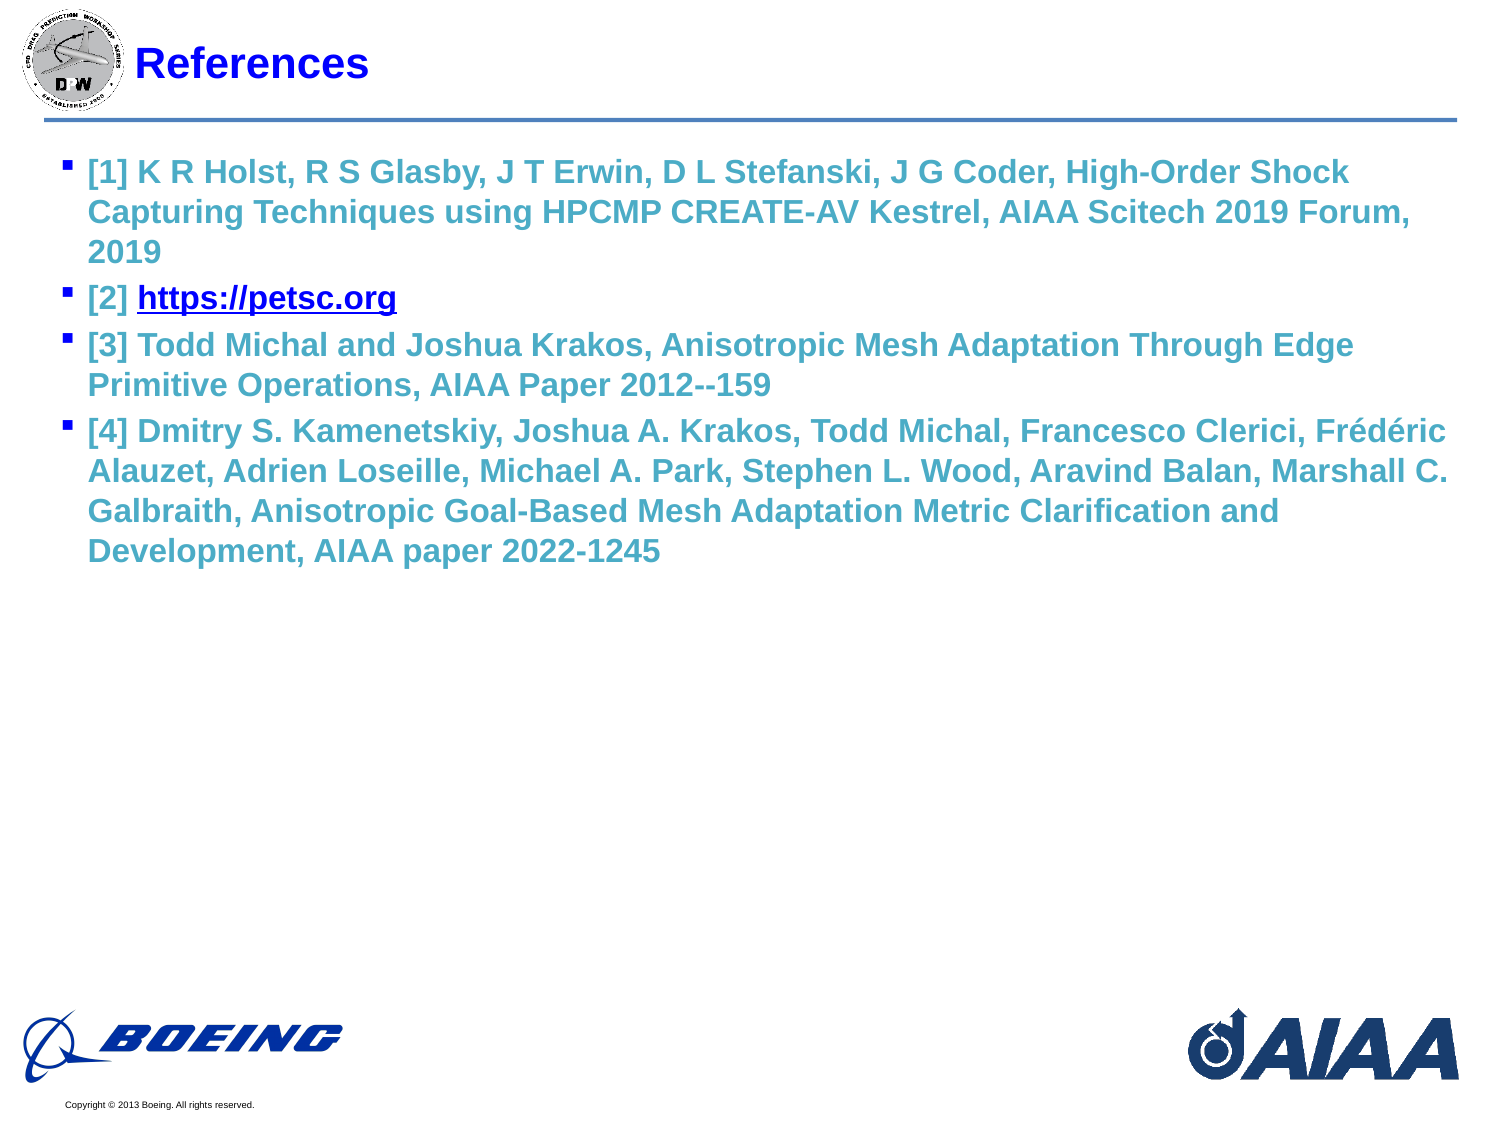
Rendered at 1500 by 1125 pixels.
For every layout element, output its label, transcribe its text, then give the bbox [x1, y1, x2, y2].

title References [132, 38, 1468, 113]
picture [1187, 1008, 1459, 1084]
list [1] K R Holst, R S Glasby, J T Erwin, D L Stefanski, J G Coder, High-Order Shock Capturing Techniques using HPCMP CREATE-AV Kestrel, AIAA Scitech 2019 Forum, 2019 [2] https://petsc.org [3] Todd Michal and Joshua Krakos, Anisotropic Mesh Adaptation Through Edge Primitive Operations, AIAA Paper 2012--159 [4] Dmitry S. Kamenetskiy, Joshua A. Krakos, Todd Michal, Francesco Clerici, Frédéric Alauzet, Adrien Loseille, Michael A. Park, Stephen L. Wood, Aravind Balan, Marshall C. Galbraith, Anisotropic Goal-Based Mesh Adaptation Metric Clarification and Development, AIAA paper 2022-1245 [59, 149, 1457, 717]
picture [20, 7, 126, 113]
picture [21, 1008, 345, 1084]
